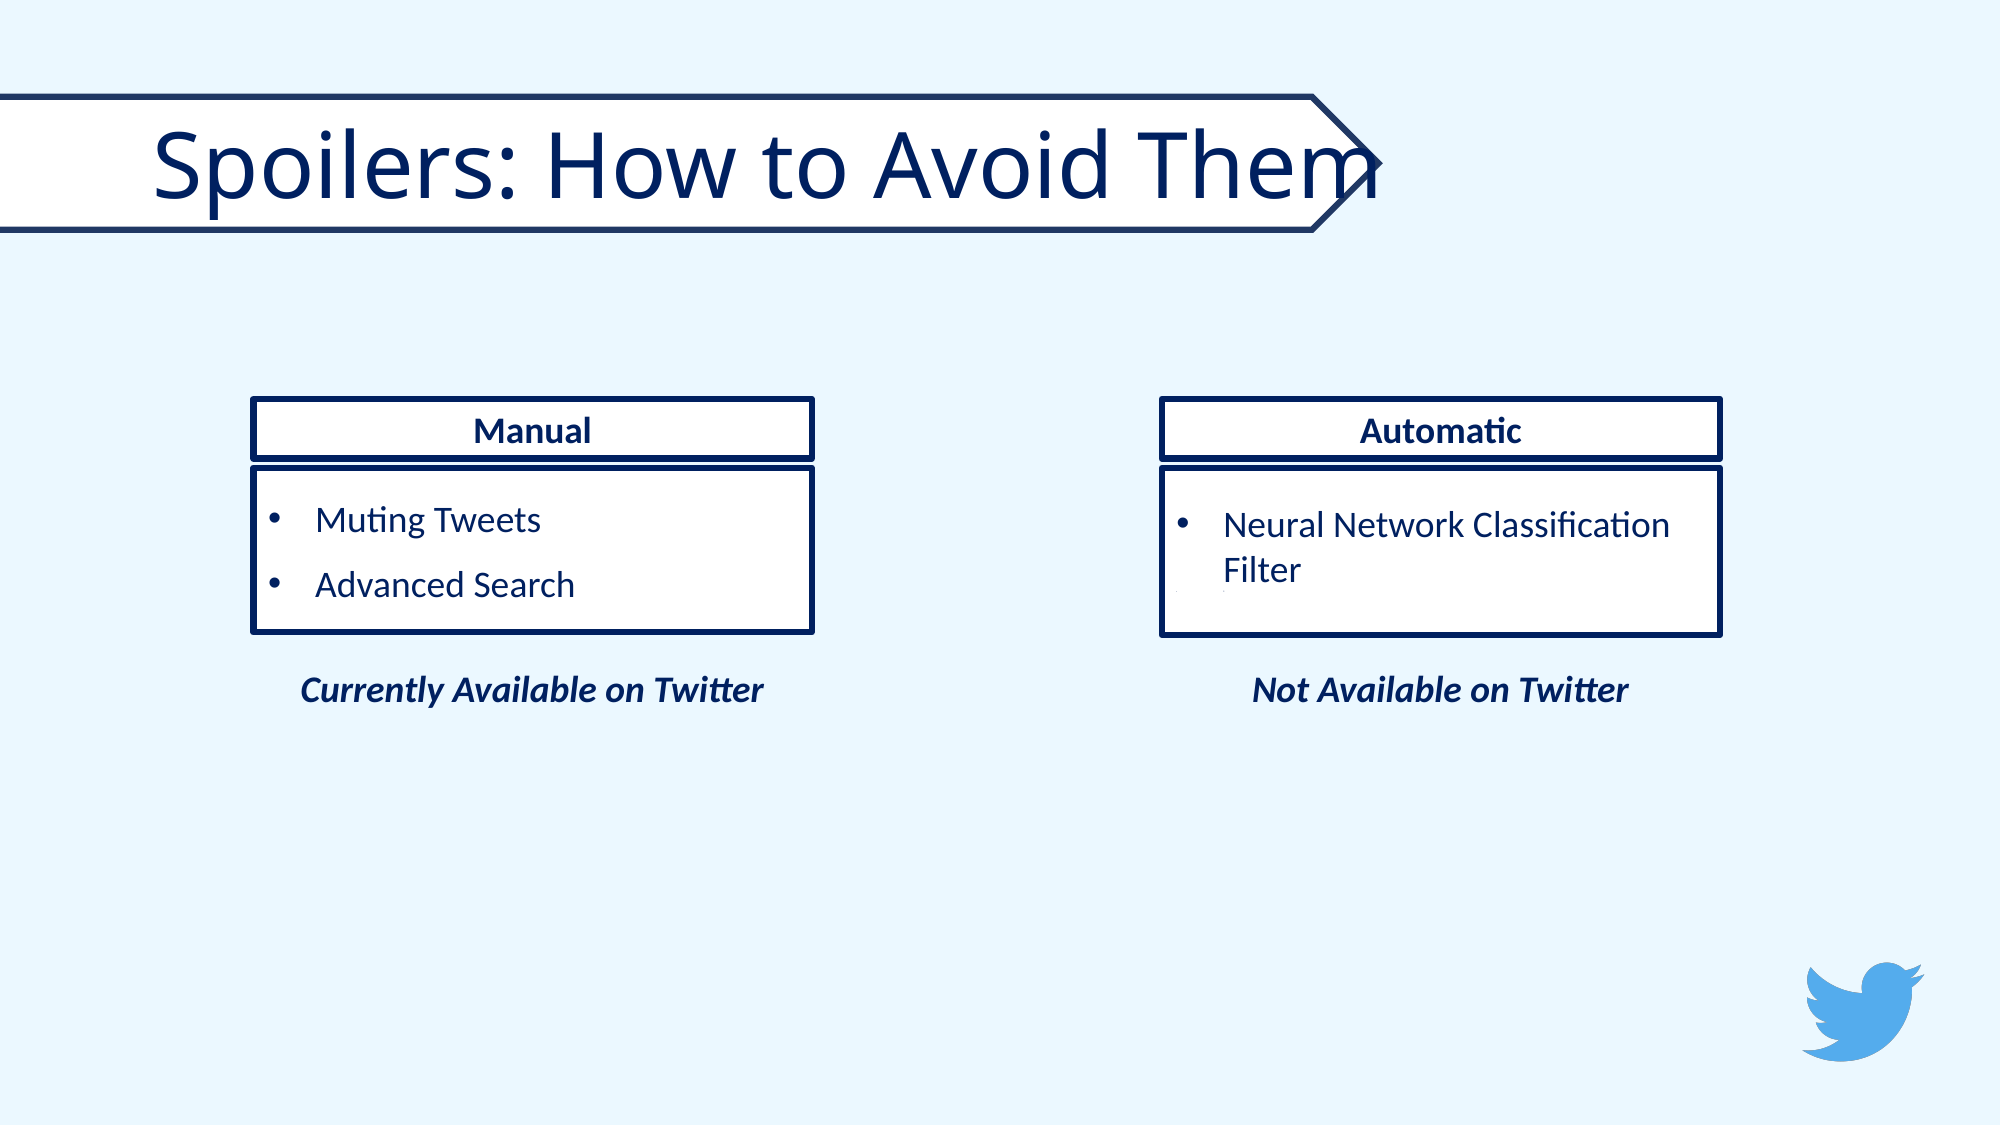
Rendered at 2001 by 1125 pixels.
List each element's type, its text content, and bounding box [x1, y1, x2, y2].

text_box Automatic [1161, 398, 1720, 459]
text_box Manual [253, 398, 812, 459]
text_box Neural Network Classification Filter 2 [1161, 467, 1720, 635]
text_box Muting Tweets Advanced Search [253, 467, 812, 633]
text_box Currently Available on Twitter [231, 657, 834, 718]
text_box [0, 95, 137, 231]
title Spoilers: How to Avoid Them [137, 59, 1863, 278]
text_box Not Available on Twitter [1140, 657, 1742, 718]
picture [1772, 923, 1953, 1103]
